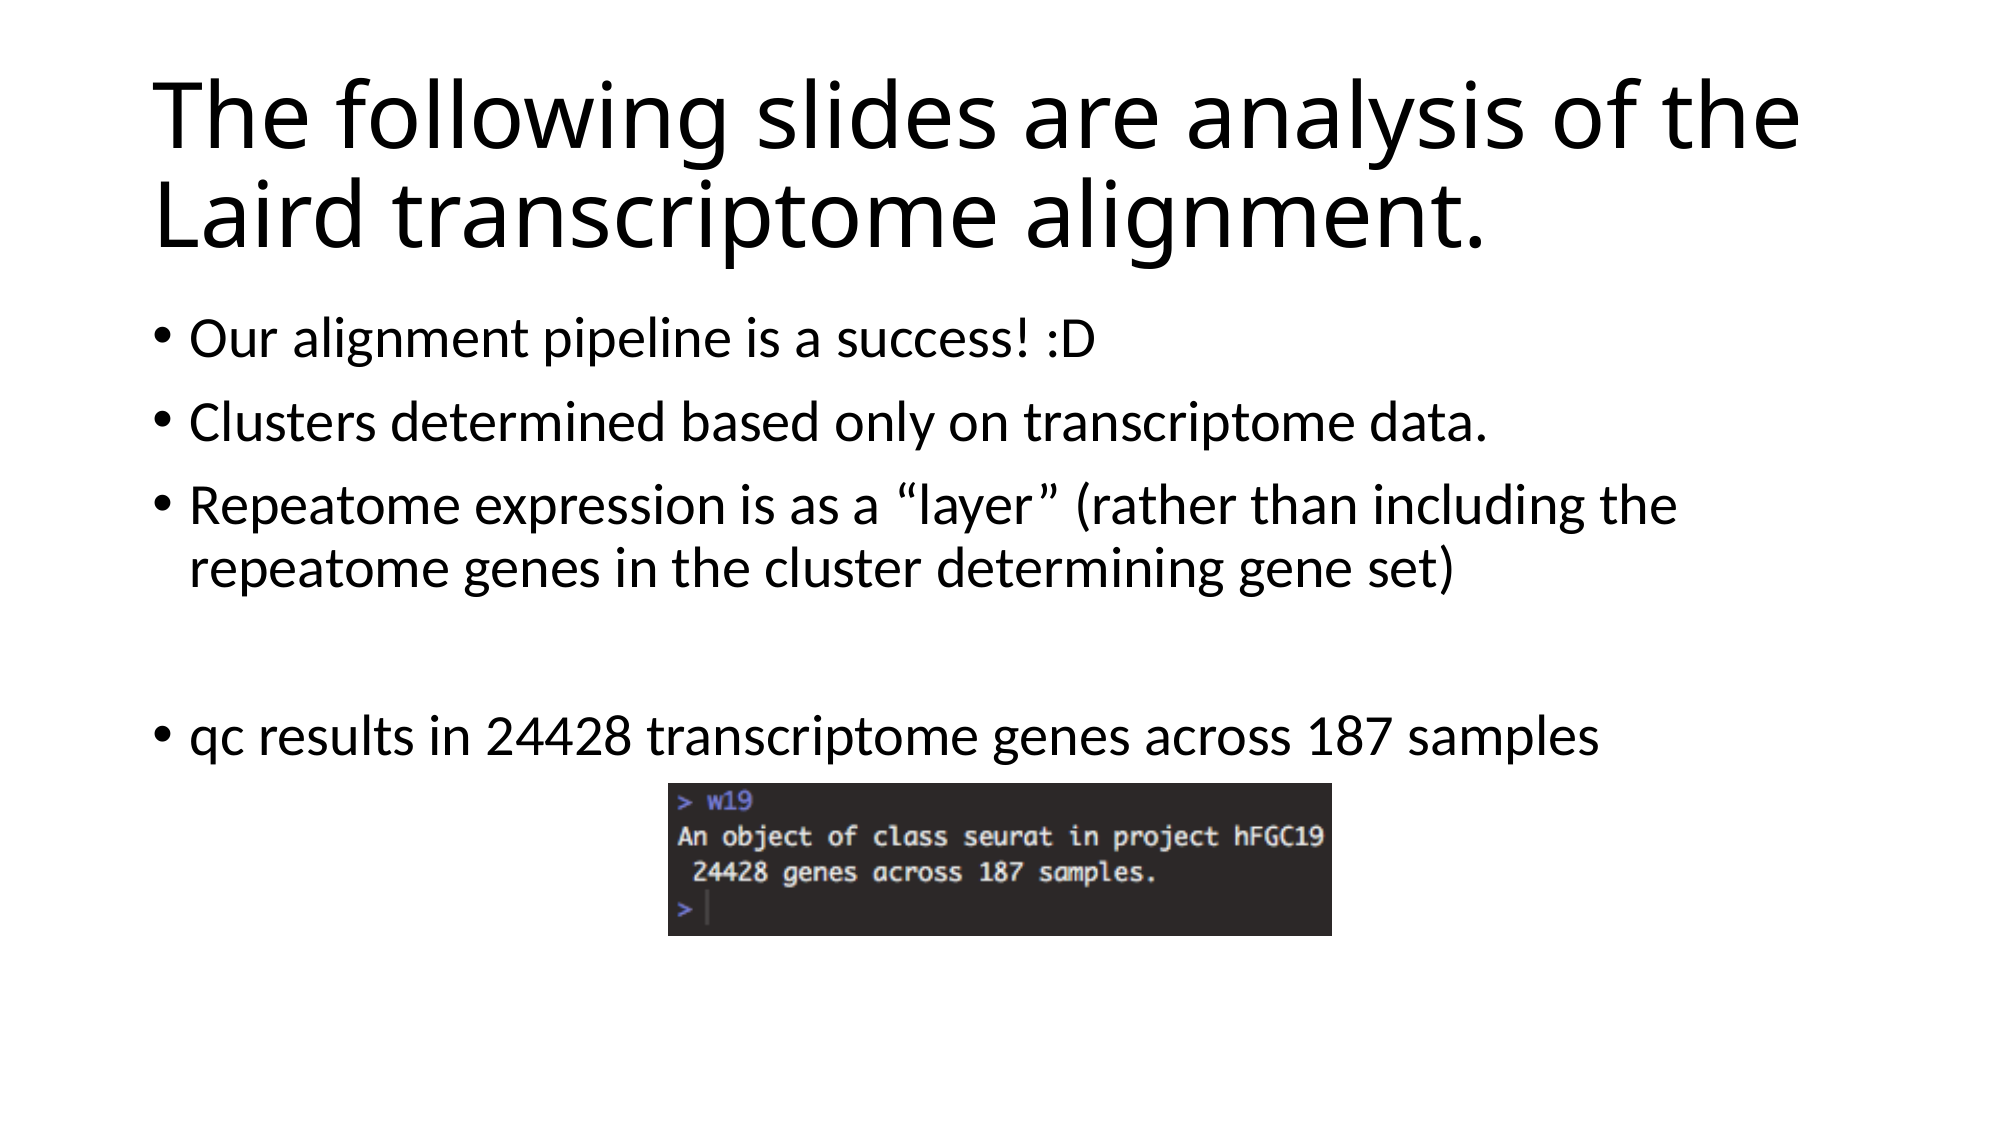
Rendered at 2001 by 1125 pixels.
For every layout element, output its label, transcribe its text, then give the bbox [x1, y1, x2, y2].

picture [668, 783, 1332, 936]
title The following slides are analysis of the Laird transcriptome alignment. [137, 59, 1863, 278]
list Our alignment pipeline is a success! :D Clusters determined based only on transcriptome data. Repeatome expression is as a “layer” (rather than including the repeatome genes in the cluster determining gene set) qc results in 24428 transcriptome genes across 187 samples [137, 299, 1863, 1014]
